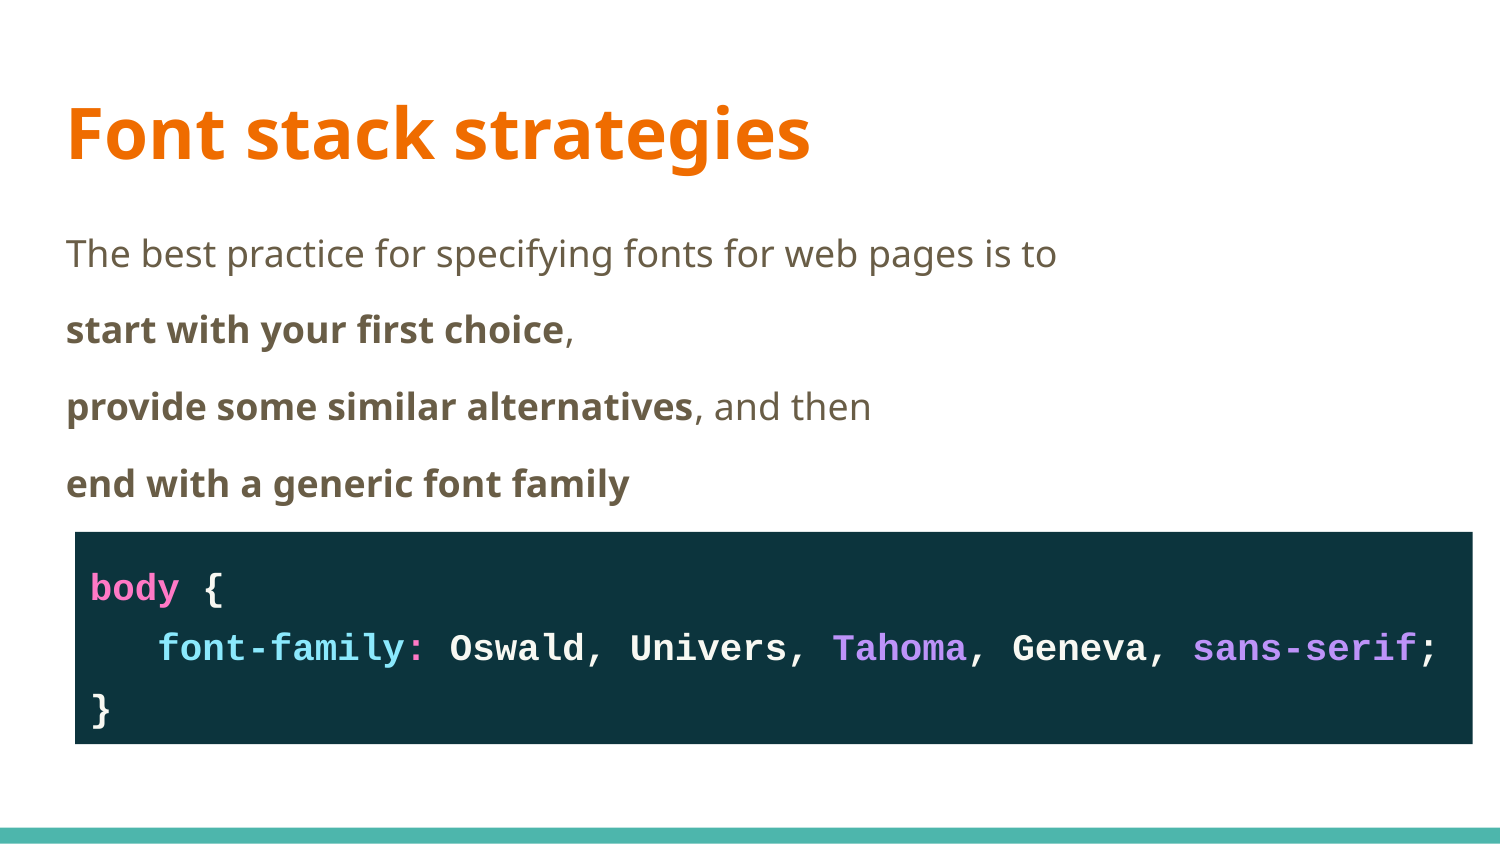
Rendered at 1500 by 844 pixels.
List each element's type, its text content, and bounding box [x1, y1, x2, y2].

text_box Font stack strategies [51, 72, 1449, 189]
text_box The best practice for specifying fonts for web pages is to start with your first choice, provide some similar alternatives, and then end with a generic font family [51, 207, 1449, 750]
text_box body { font-family: Oswald, Univers, Tahoma, Geneva, sans-serif; } [75, 531, 1473, 745]
